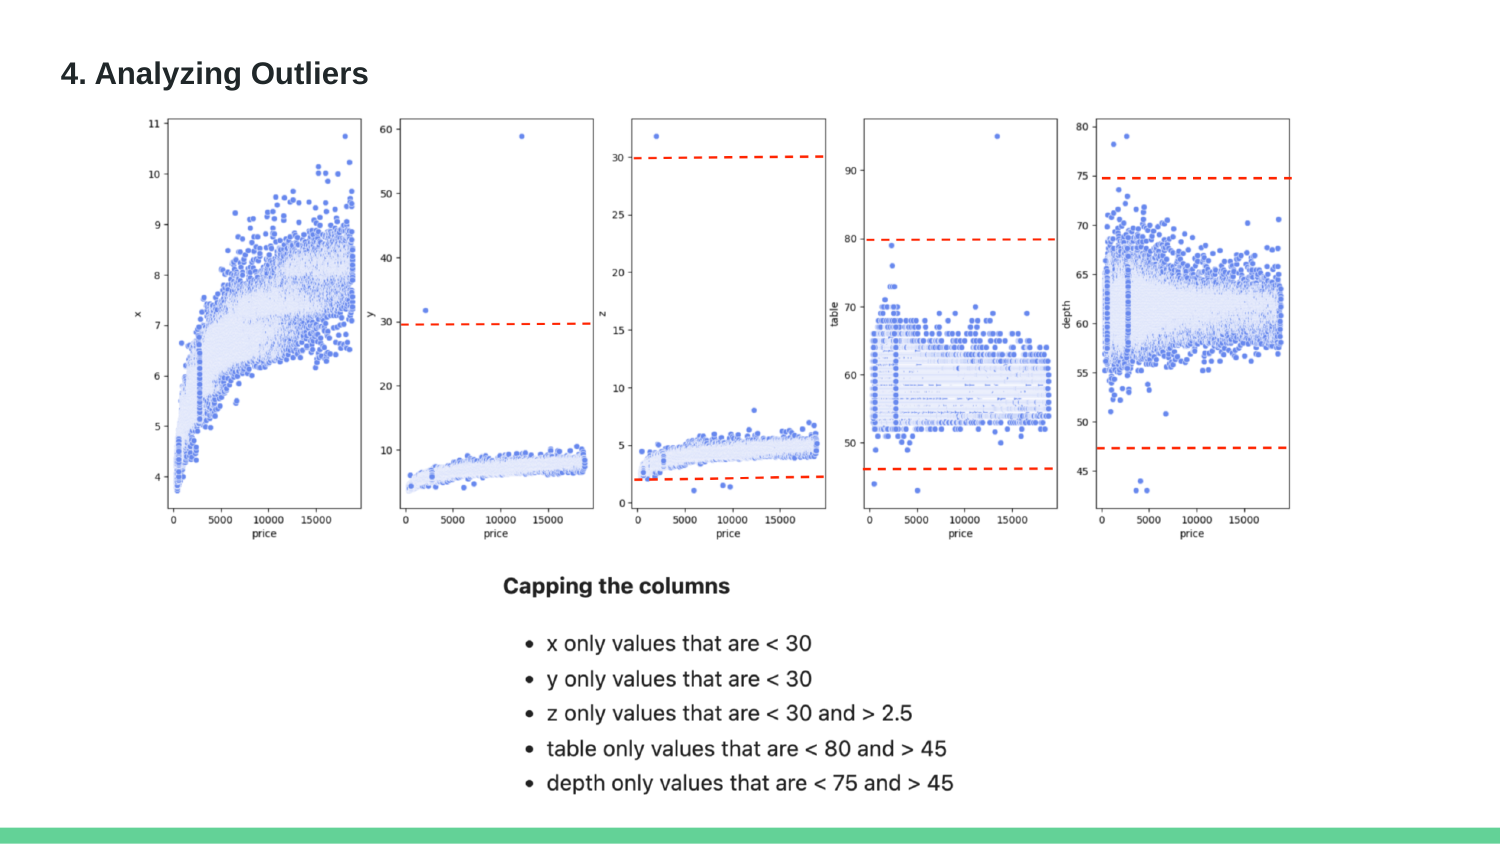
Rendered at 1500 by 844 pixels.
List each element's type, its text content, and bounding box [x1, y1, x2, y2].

picture [102, 106, 1310, 555]
picture [483, 569, 982, 813]
list 4. Analyzing Outliers [45, 33, 1444, 594]
